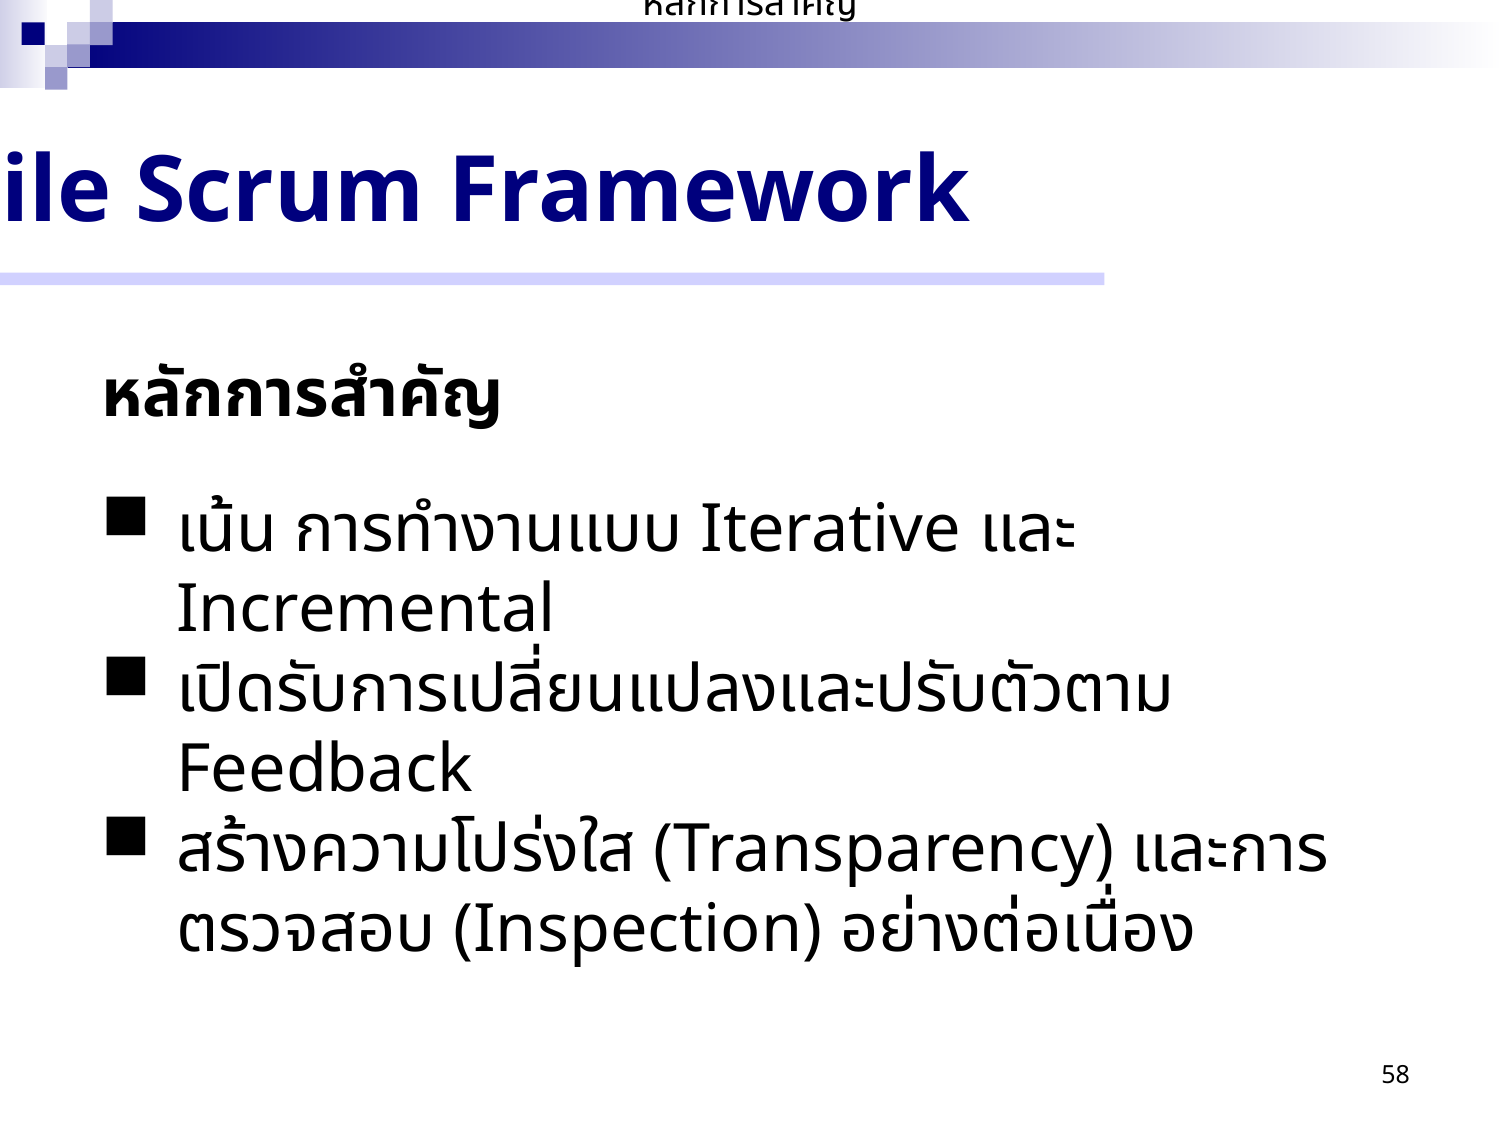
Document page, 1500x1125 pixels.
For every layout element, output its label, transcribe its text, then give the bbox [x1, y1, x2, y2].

slide_number 58 [1074, 1024, 1426, 1101]
text_box เน้น การทำงานแบบ Iterative และ Incremental เปิดรับการเปลี่ยนแปลงและปรับตัวตาม Feedback สร้างความโปร่งใส (Transparency) และการตรวจสอบ (Inspection) อย่างต่อเนื่อง [86, 477, 1400, 972]
text_box Agile Scrum Framework [0, 121, 986, 247]
text_box หลักการสำคัญ [626, 0, 873, 31]
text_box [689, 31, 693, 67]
text_box หลักการสำคัญ [86, 342, 1400, 438]
